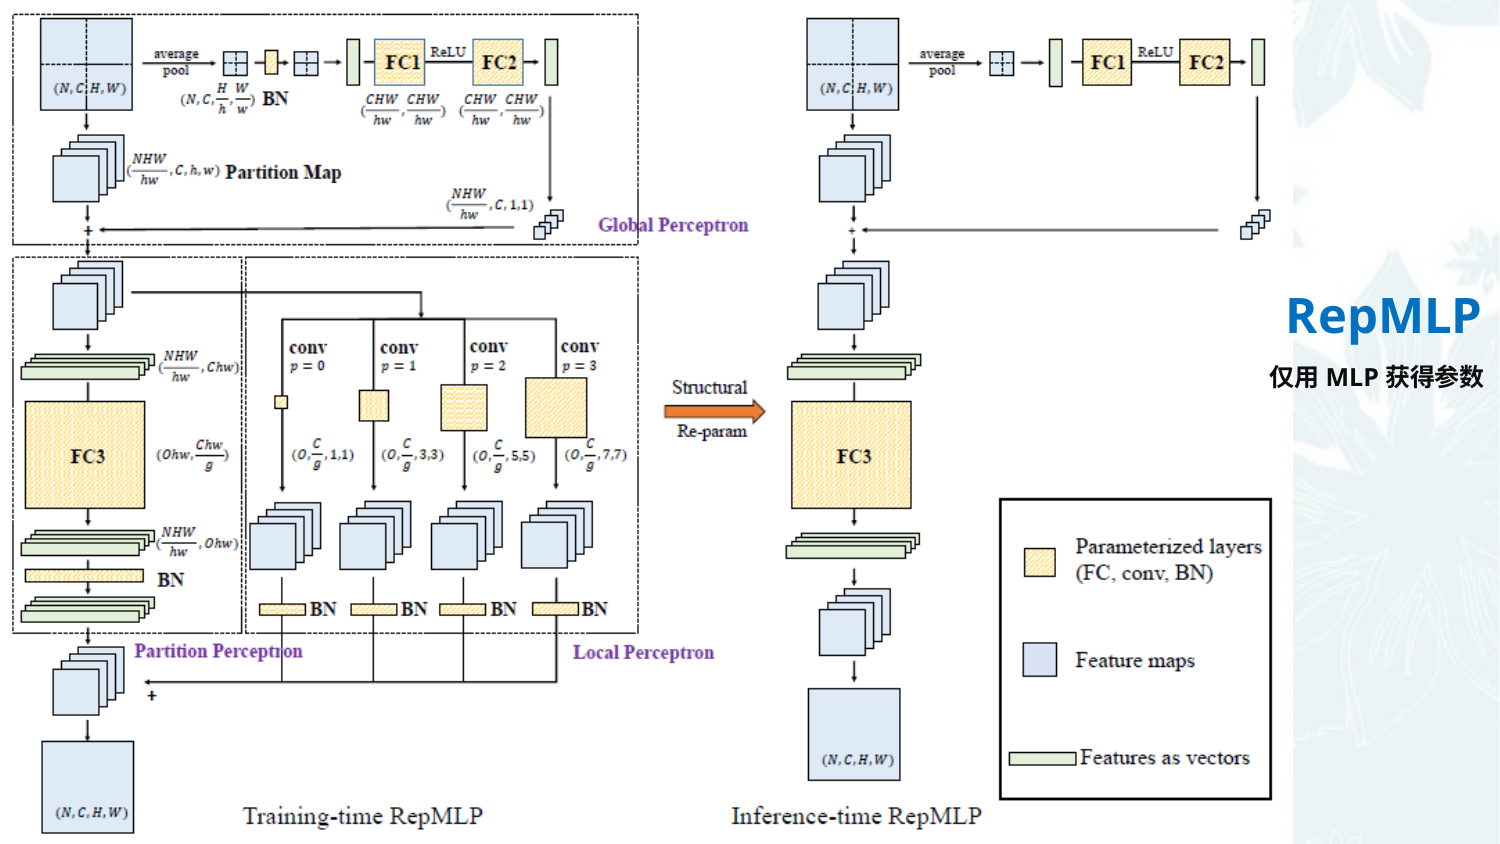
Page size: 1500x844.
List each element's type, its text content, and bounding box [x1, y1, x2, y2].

title RepMLP [1297, 276, 1498, 347]
list 仅用MLP获得参数 [1297, 347, 1500, 422]
picture [0, 0, 1293, 844]
